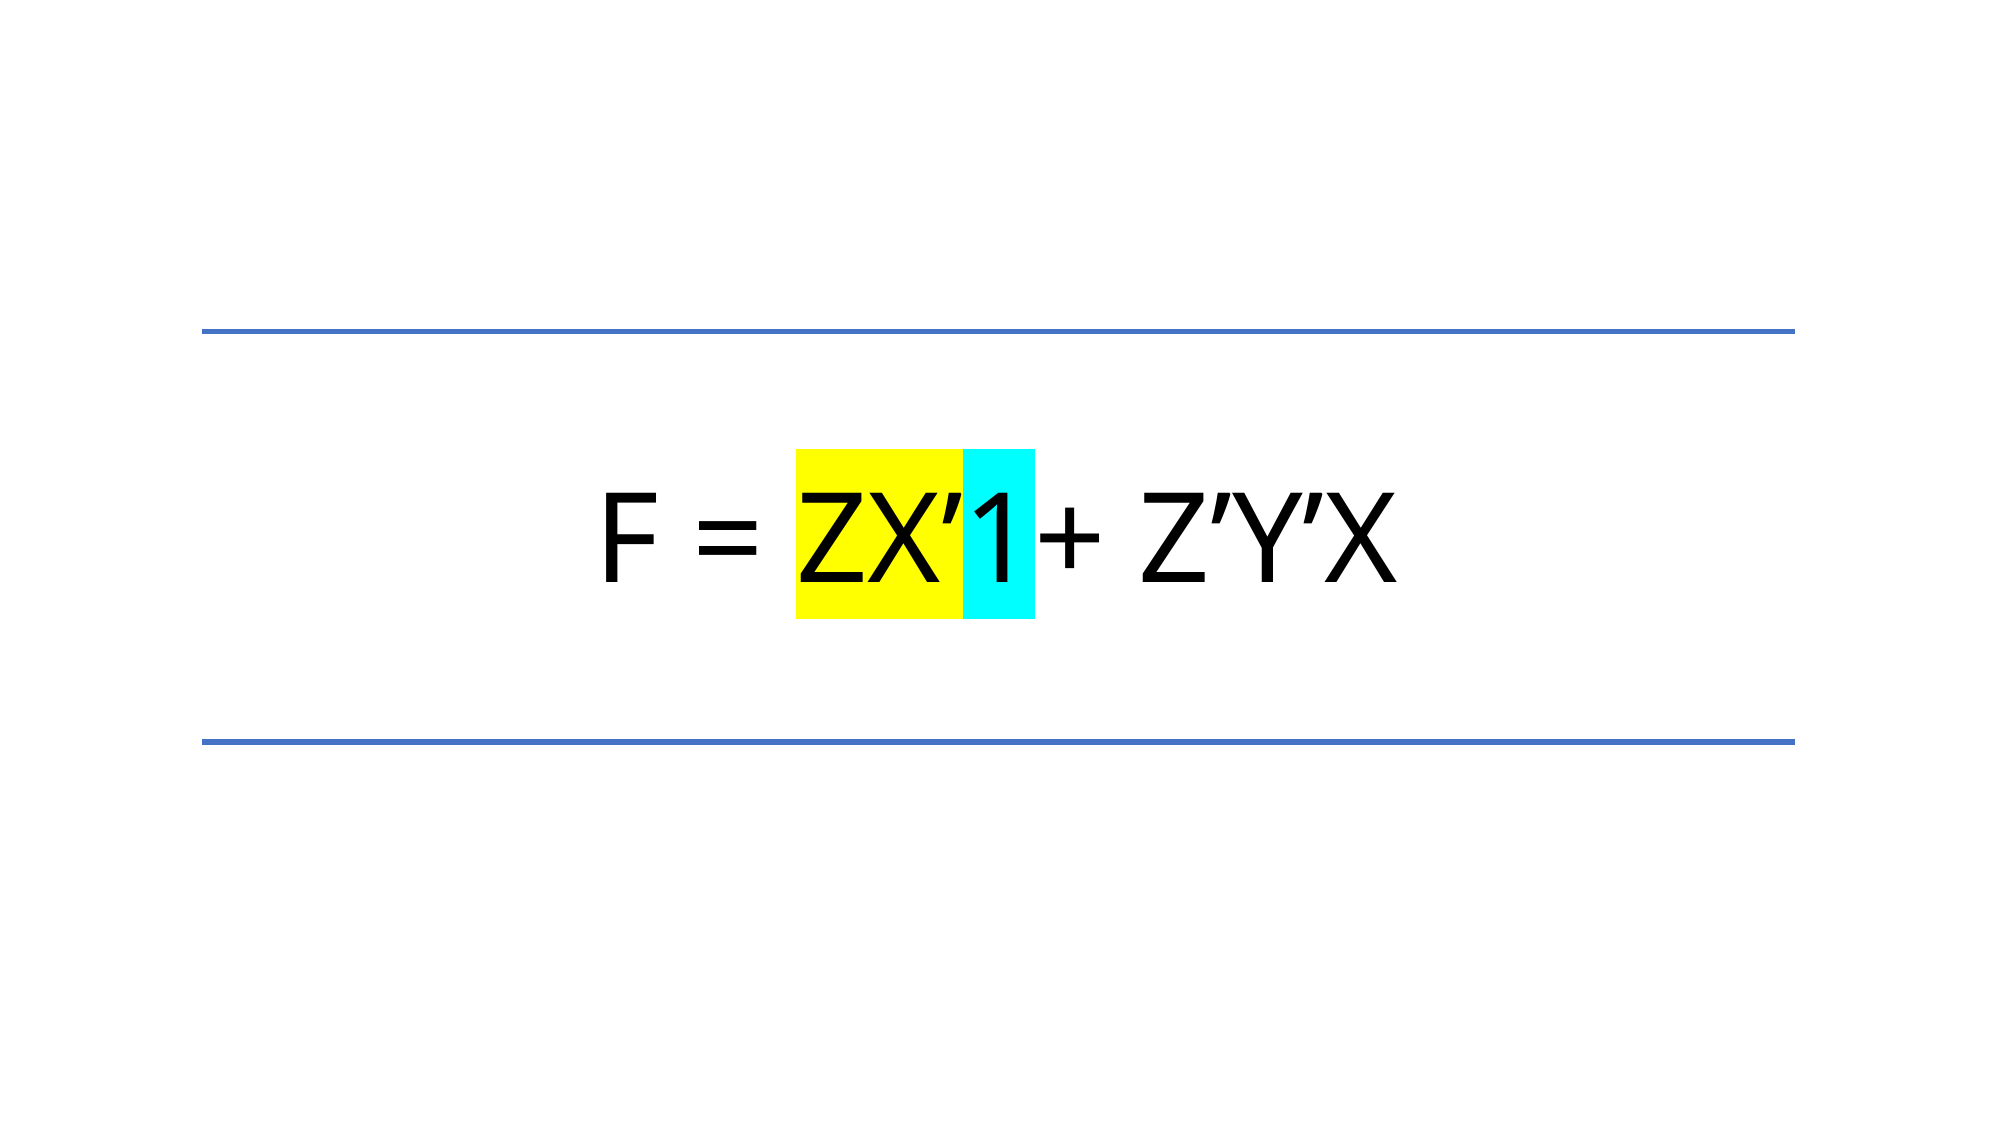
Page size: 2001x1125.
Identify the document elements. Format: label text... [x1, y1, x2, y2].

text_box F = zx’1+ Z’y’x [0, 449, 1997, 615]
